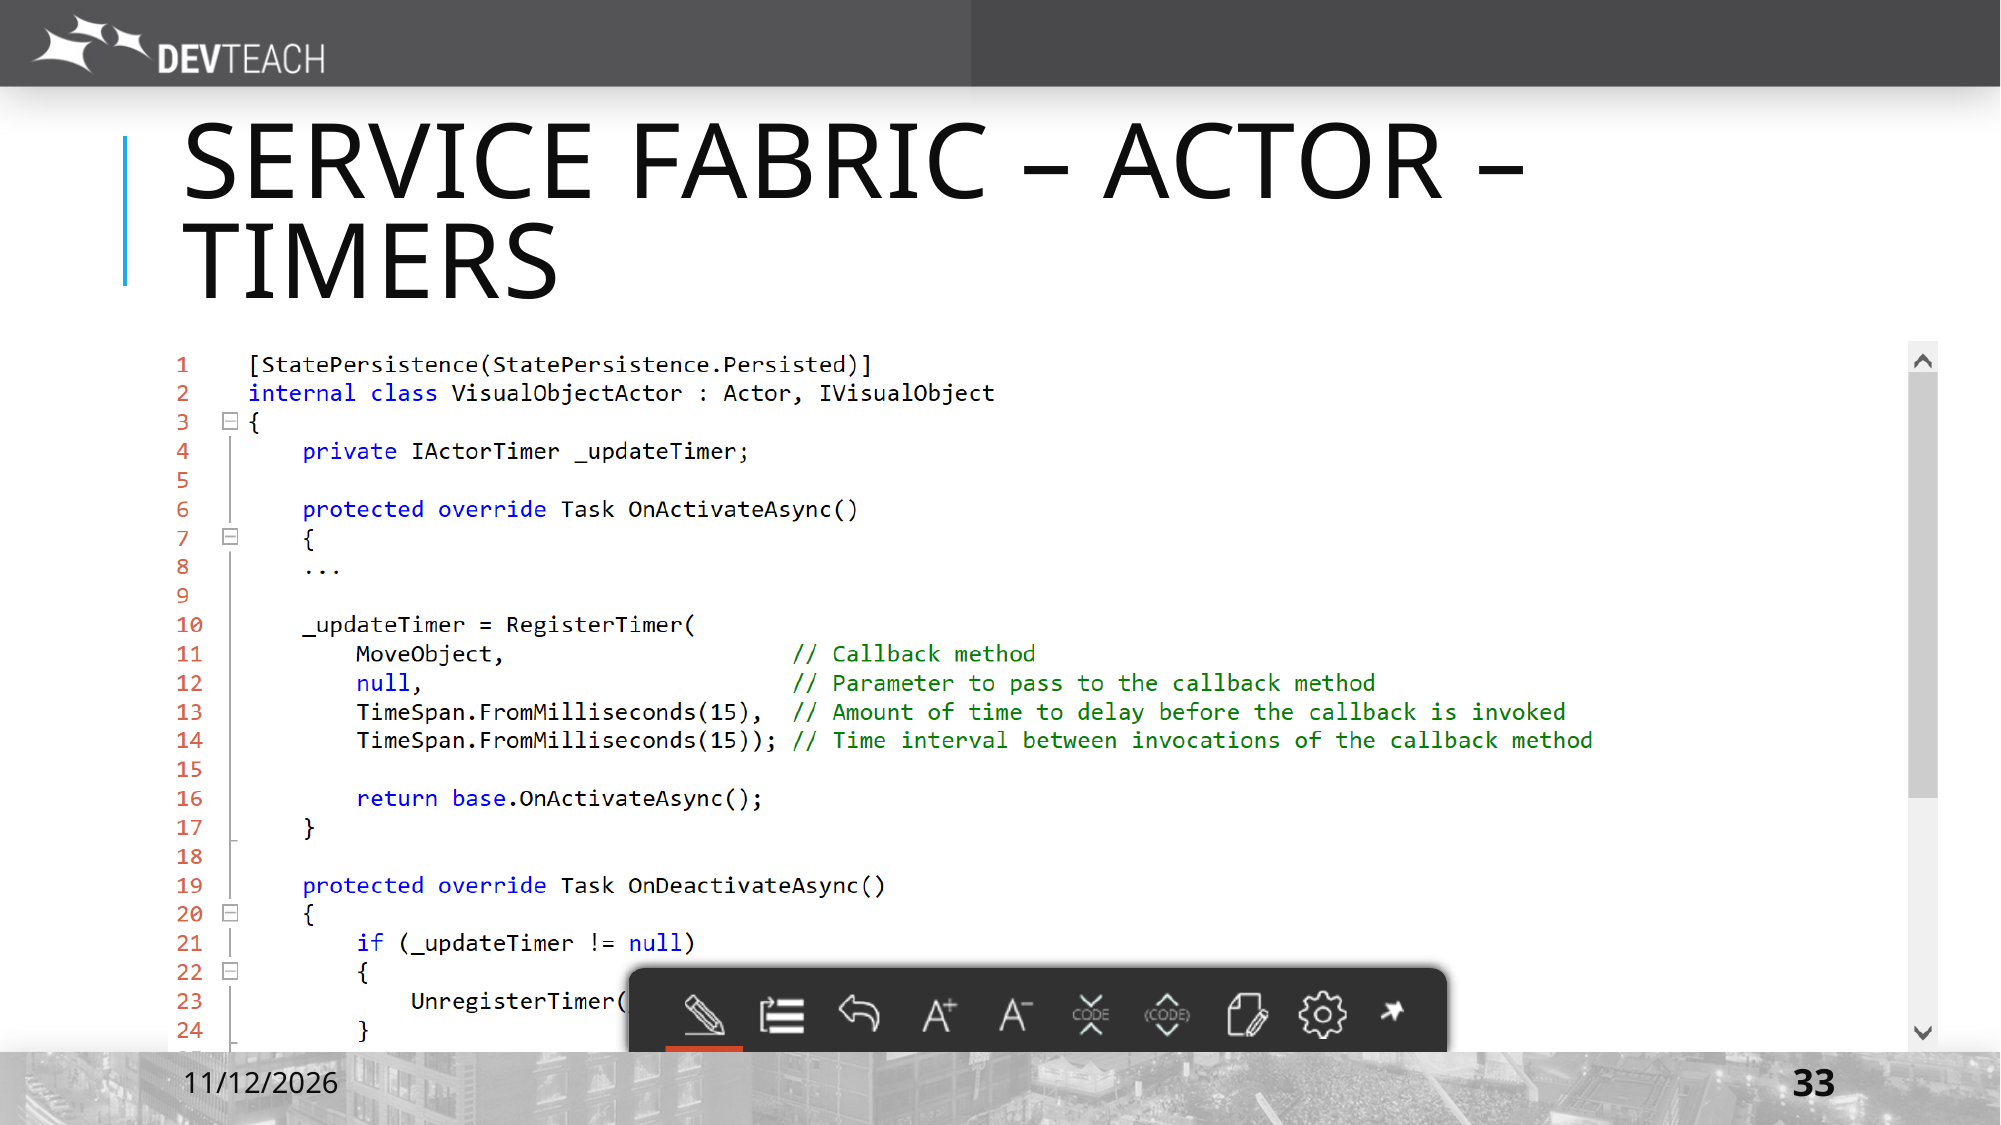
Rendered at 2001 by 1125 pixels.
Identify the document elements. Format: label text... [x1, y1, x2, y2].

picture [0, 0, 2001, 1125]
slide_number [168, 1061, 522, 1107]
slide_number 33 [1777, 1061, 1938, 1107]
title Service fabric – Actor – timers [168, 96, 1763, 341]
